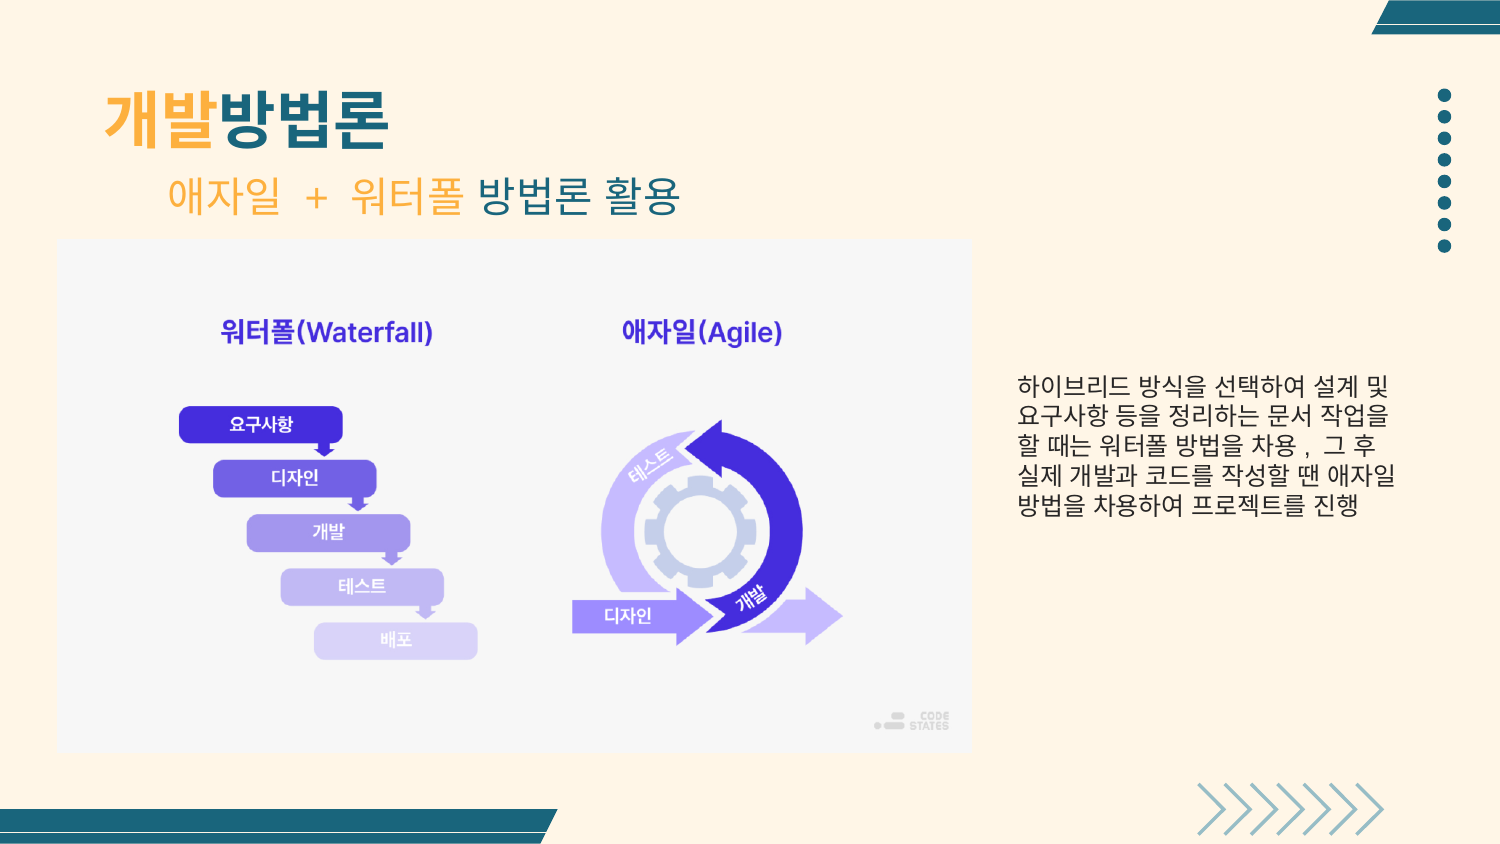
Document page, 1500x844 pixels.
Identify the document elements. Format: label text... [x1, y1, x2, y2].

subtitle 애자일 + 워터폴 방법론 활용 [127, 193, 972, 239]
title 개발방법론 [0, 66, 880, 161]
text_box 하이브리드 방식을 선택하여 설계 및 요구사항 등을 정리하는 문서 작업을 할 때는 워터폴 방법을 차용, 그 후 실제 개발과 코드를 작성할 땐 애자일 방법을 차용하여 프로젝트를 진행 [1001, 363, 1429, 529]
picture [56, 239, 972, 753]
